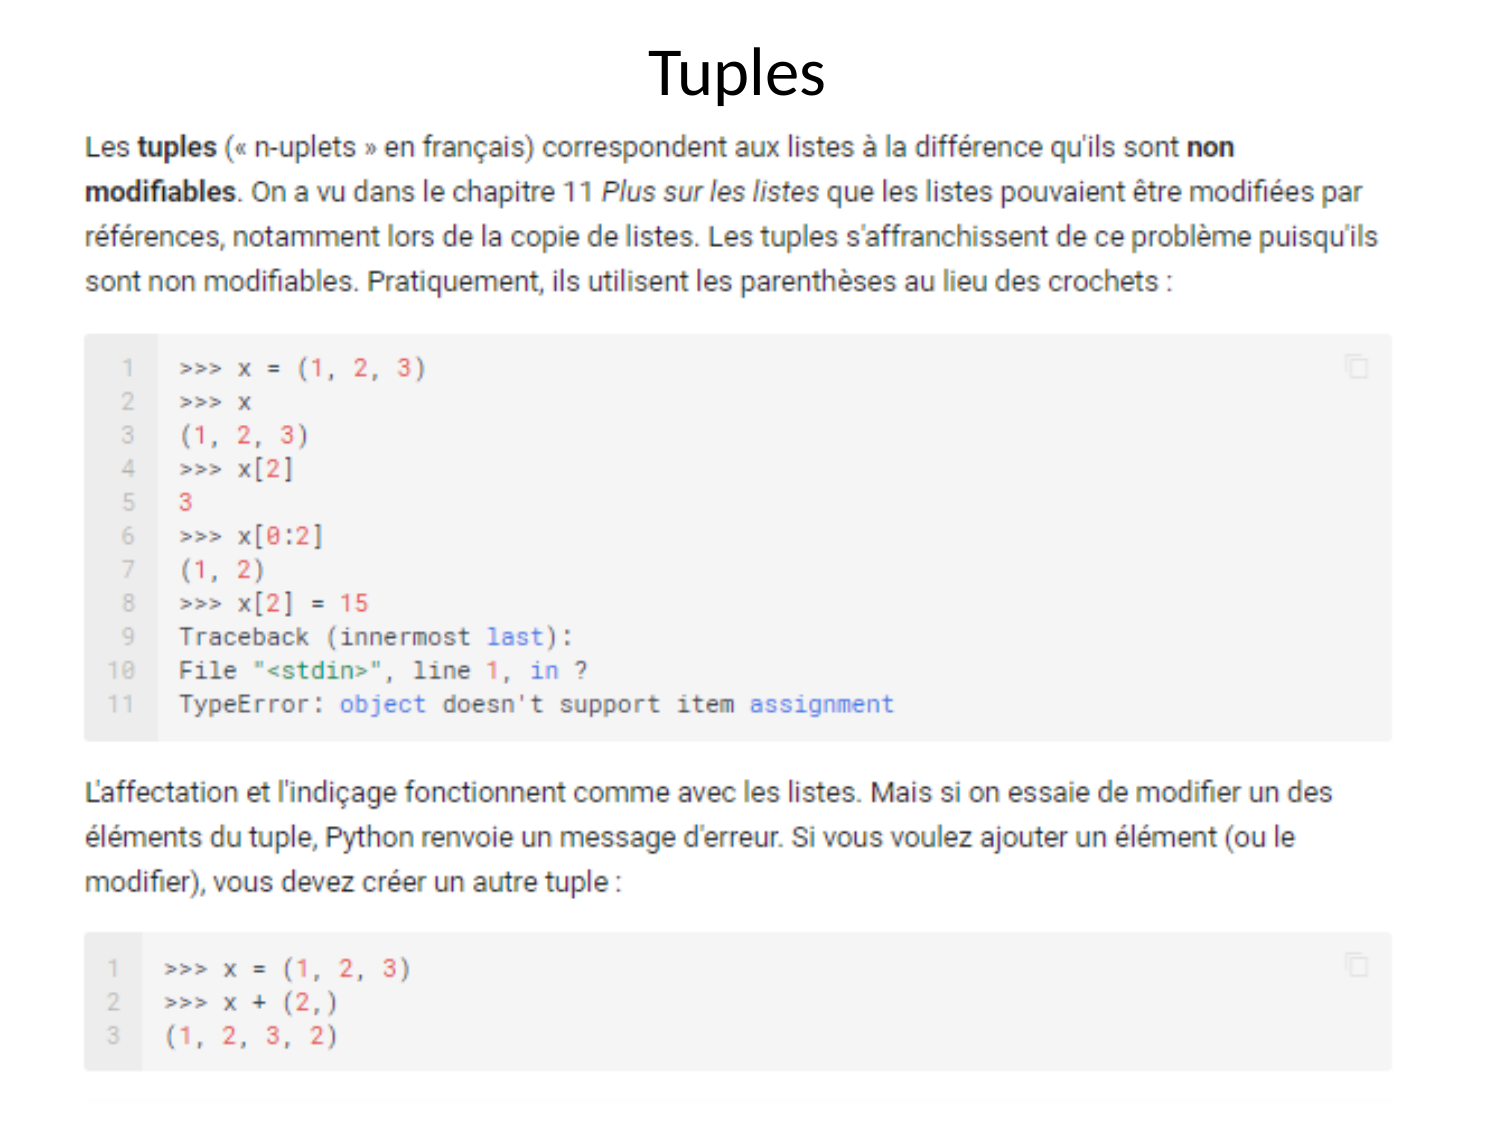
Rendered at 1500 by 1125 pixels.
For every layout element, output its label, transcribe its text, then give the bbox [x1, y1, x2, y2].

picture [60, 117, 1415, 1103]
title Tuples [0, 0, 1475, 146]
